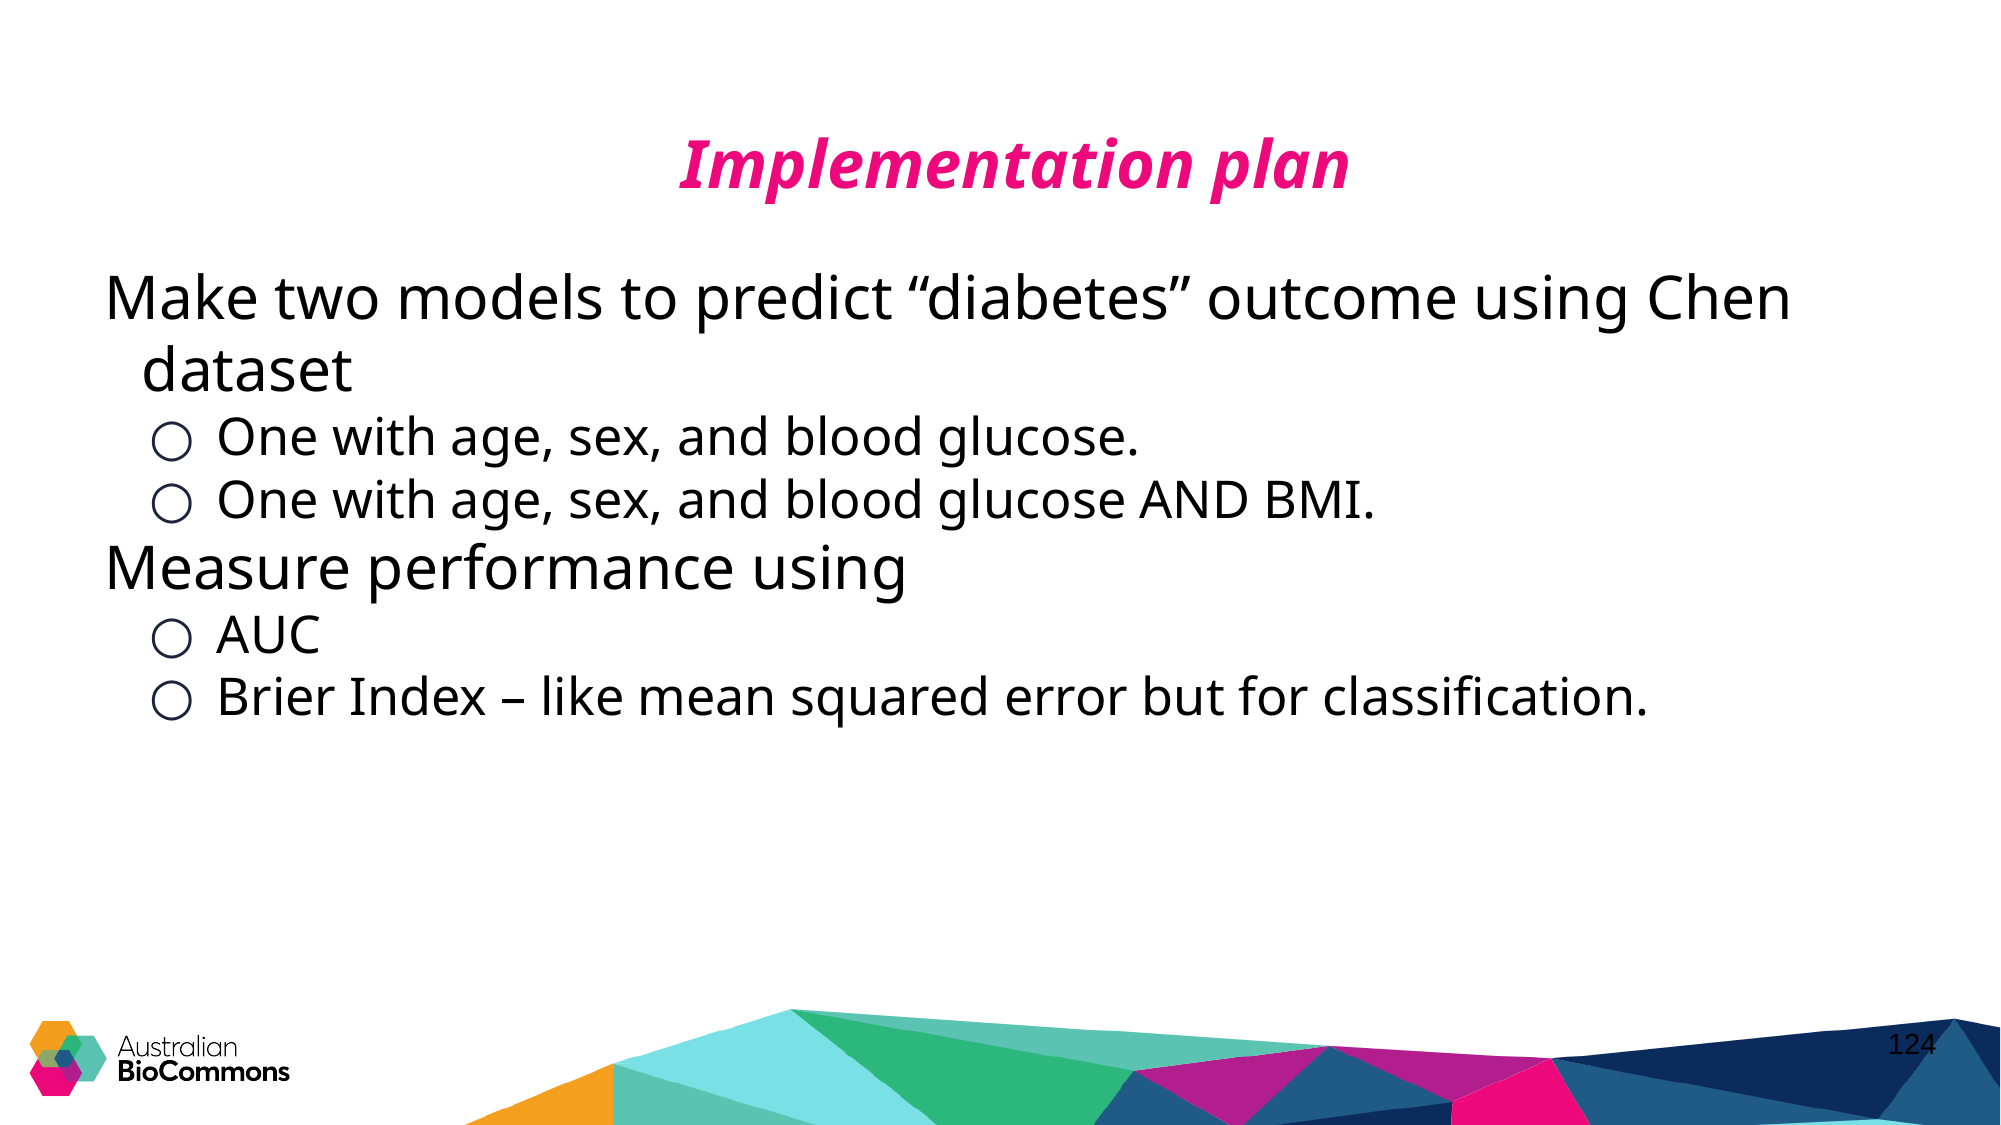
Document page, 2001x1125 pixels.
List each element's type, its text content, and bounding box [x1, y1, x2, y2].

slide_number 124 [1797, 1012, 1937, 1073]
picture [11, 1014, 308, 1103]
title Implementation plan [81, 64, 1953, 211]
picture [428, 992, 2001, 1125]
list Make two models to predict “diabetes” outcome using Chen dataset One with age, sex, and blood glucose. One with age, sex, and blood glucose AND BMI. Measure performance using AUC Brier Index – like mean squared error but for classification. [51, 251, 1924, 970]
